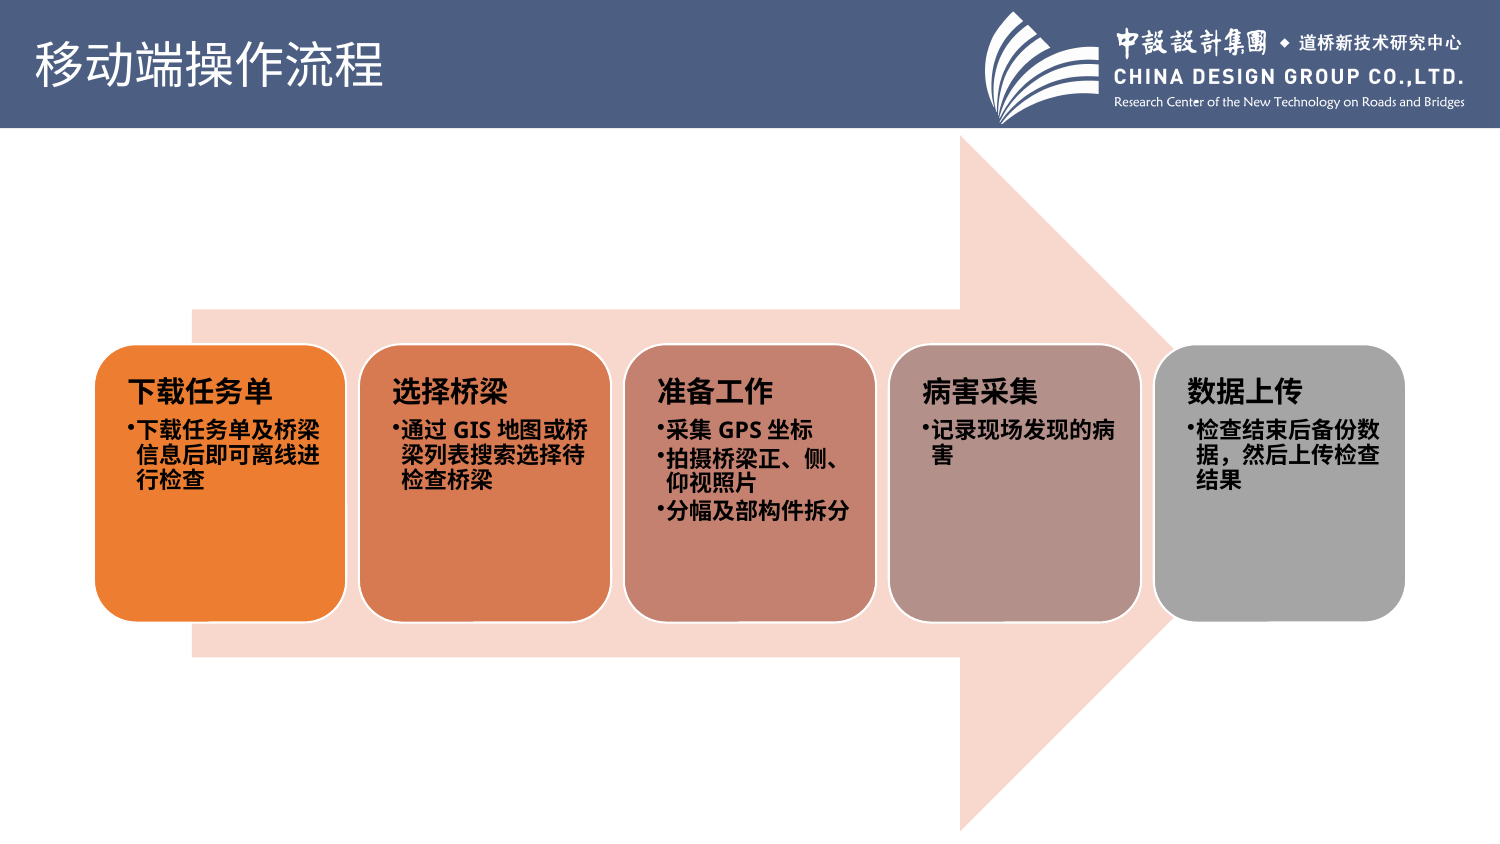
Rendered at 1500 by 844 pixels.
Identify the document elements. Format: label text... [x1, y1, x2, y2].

text_box 移动端操作流程 [19, 26, 400, 101]
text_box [93, 135, 1407, 832]
picture [974, 4, 1487, 124]
text_box [0, 0, 1500, 129]
